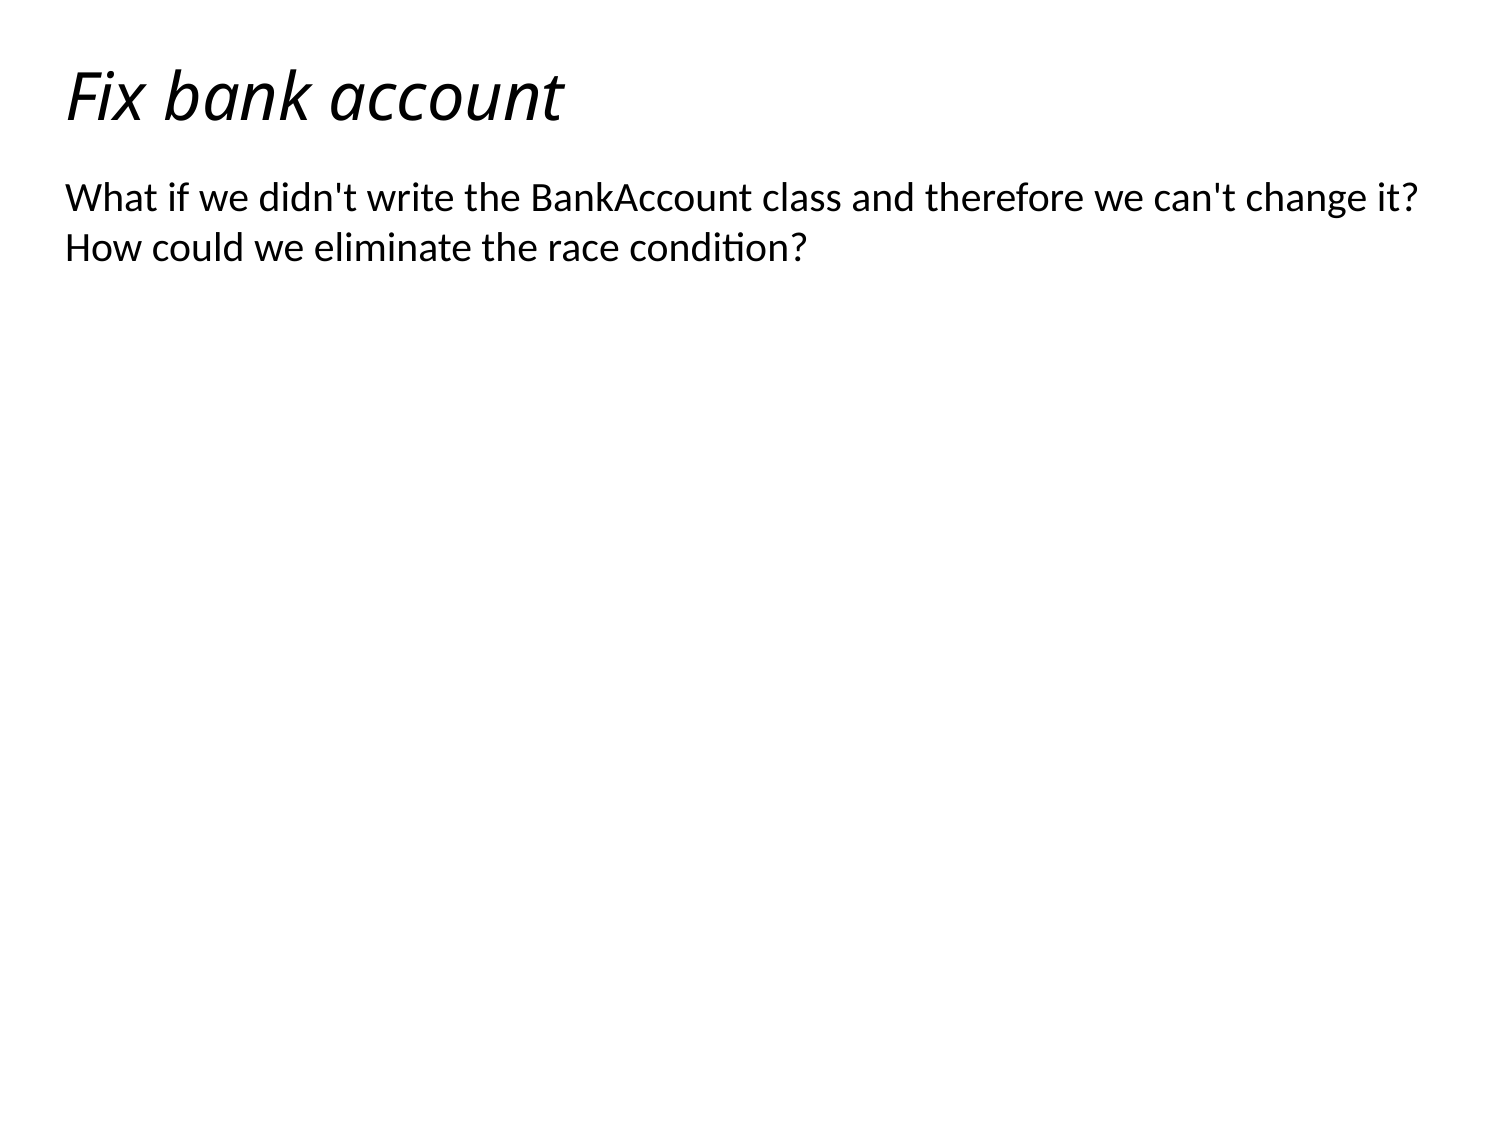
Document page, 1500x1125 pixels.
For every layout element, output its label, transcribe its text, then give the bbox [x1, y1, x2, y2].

list What if we didn't write the BankAccount class and therefore we can't change it? How could we eliminate the race condition? [49, 162, 1451, 1001]
title Fix bank account [49, 49, 1451, 138]
